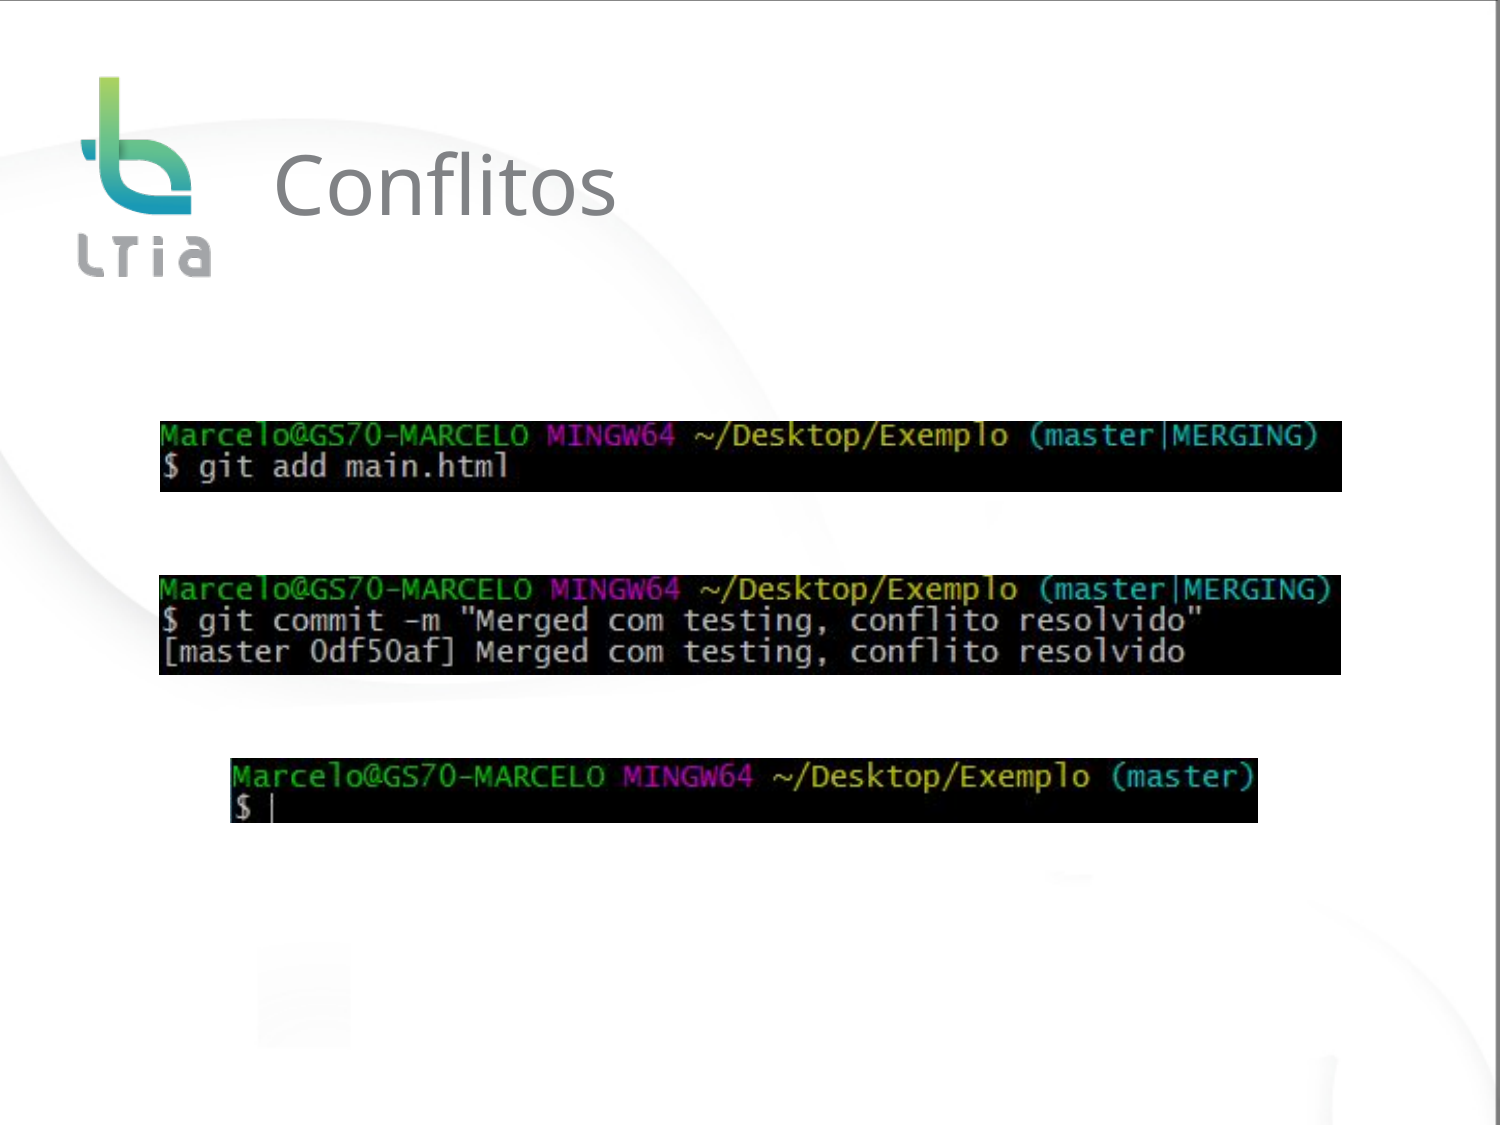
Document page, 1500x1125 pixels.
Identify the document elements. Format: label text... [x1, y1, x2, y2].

title Conflitos [257, 82, 1414, 282]
picture [0, 0, 1500, 1125]
